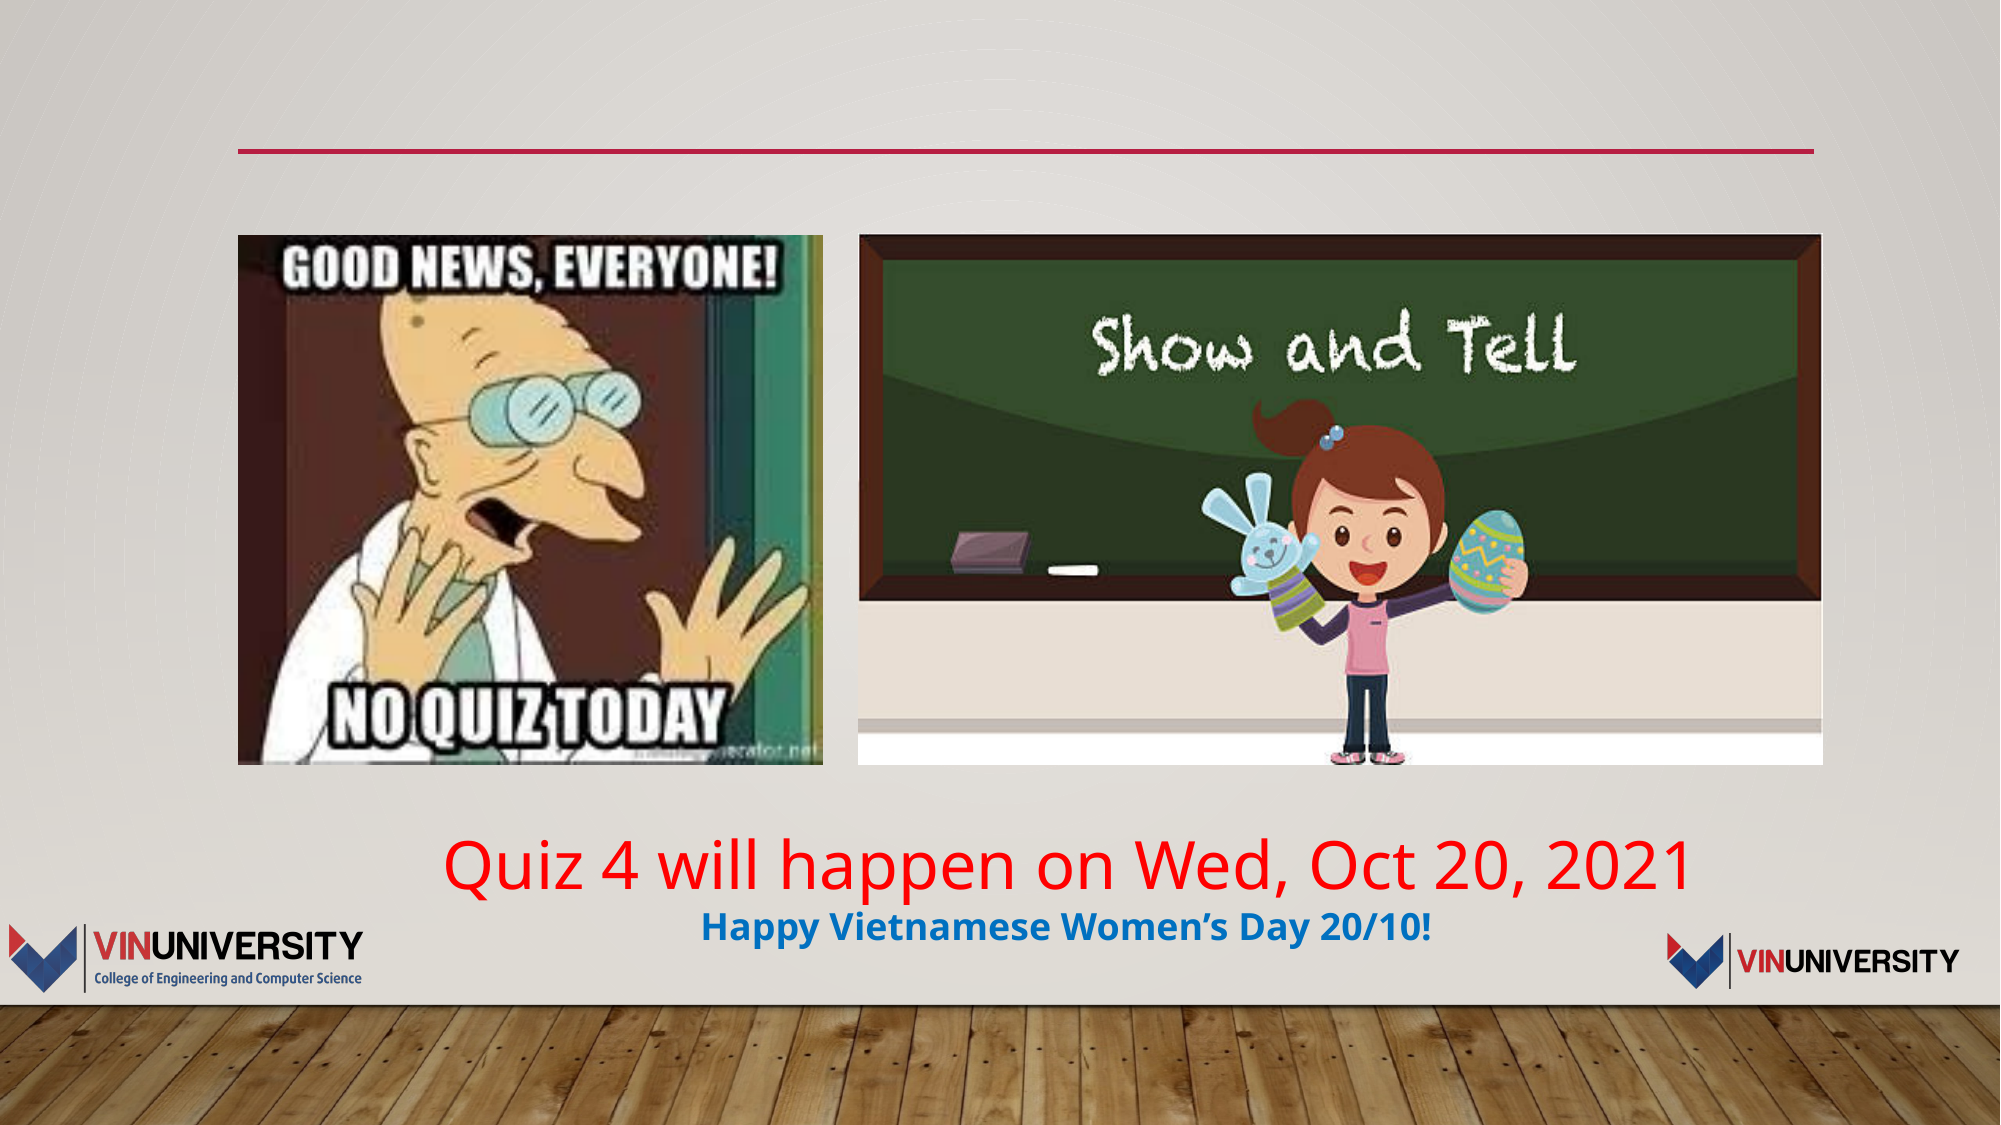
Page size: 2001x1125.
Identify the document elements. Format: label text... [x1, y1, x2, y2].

picture [9, 924, 377, 998]
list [237, 235, 823, 765]
picture [1667, 933, 1960, 989]
text_box Quiz 4 will happen on Wed, Oct 20, 2021 Happy Vietnamese Women’s Day 20/10! [427, 815, 1715, 956]
picture [858, 233, 1823, 765]
picture [0, 1005, 2000, 1125]
